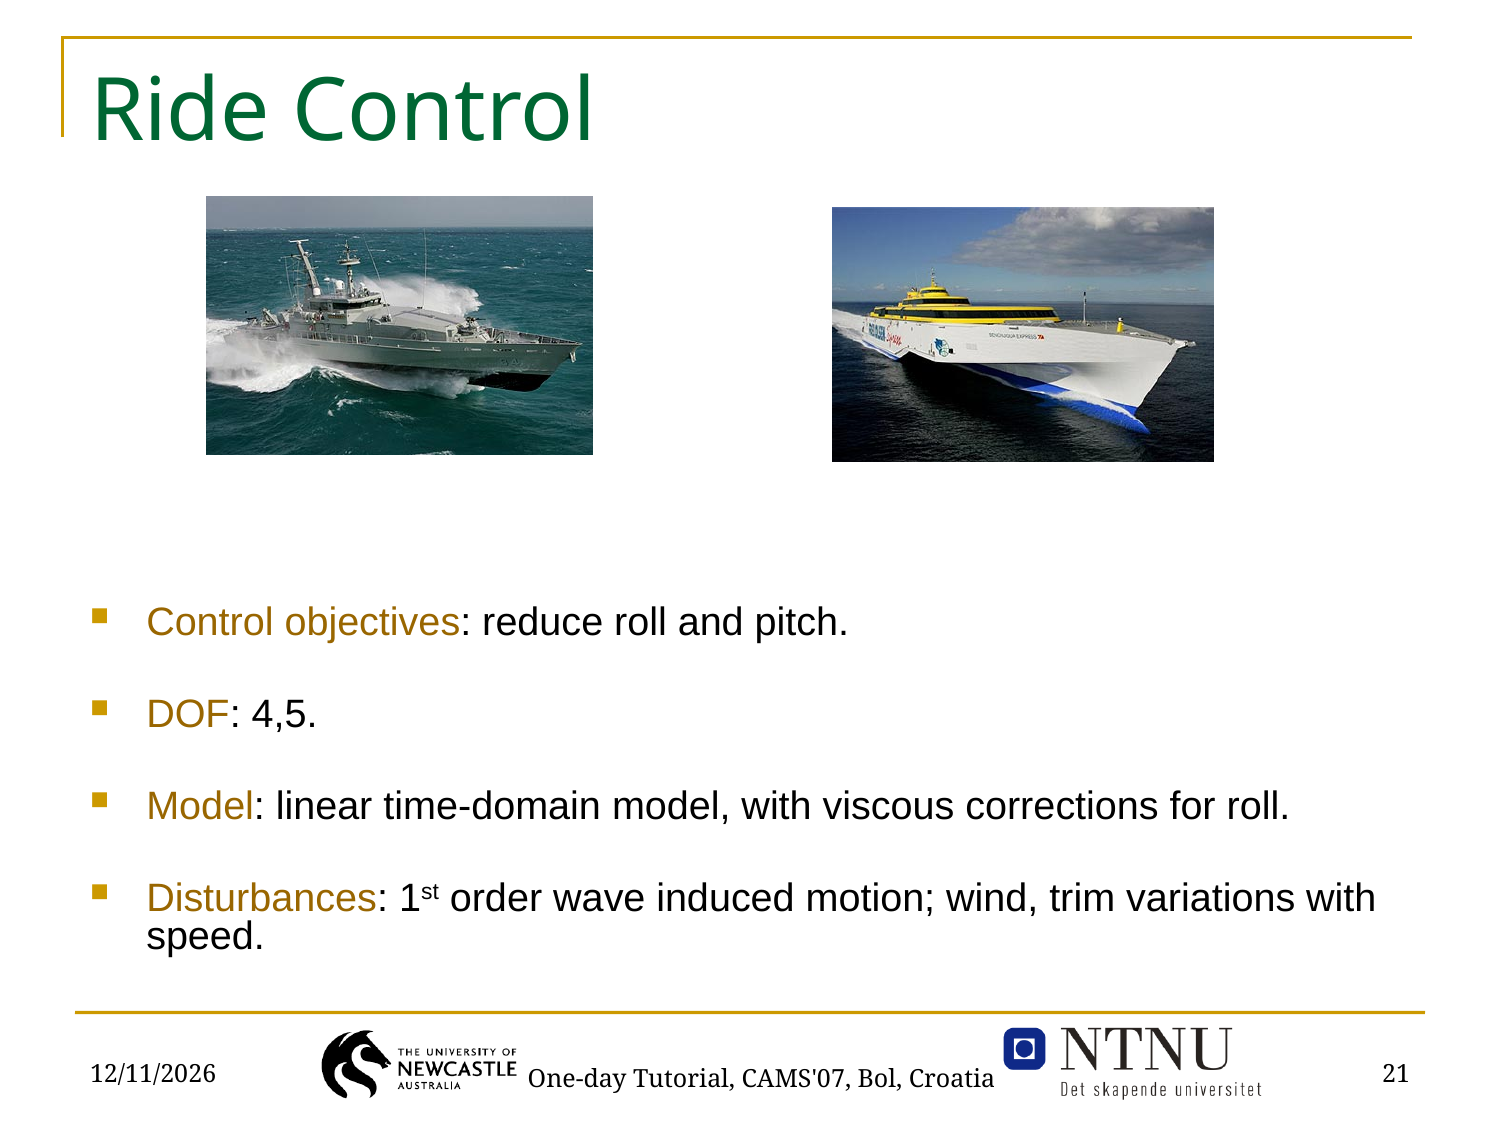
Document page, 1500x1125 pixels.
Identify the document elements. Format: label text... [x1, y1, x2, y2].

picture [206, 196, 594, 455]
footer One-day Tutorial, CAMS'07, Bol, Croatia [466, 1024, 1058, 1101]
slide_number 21 [1074, 1023, 1426, 1100]
picture [312, 1023, 523, 1105]
picture [832, 207, 1214, 463]
list Control objectives: reduce roll and pitch. DOF: 4,5. Model: linear time-domain model, with viscous corrections for roll. Disturbances: 1st order wave induced motion; wind, trim variations with speed. [74, 597, 1426, 1006]
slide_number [74, 1023, 426, 1100]
title Ride Control [74, 45, 1426, 233]
picture [998, 1023, 1268, 1102]
